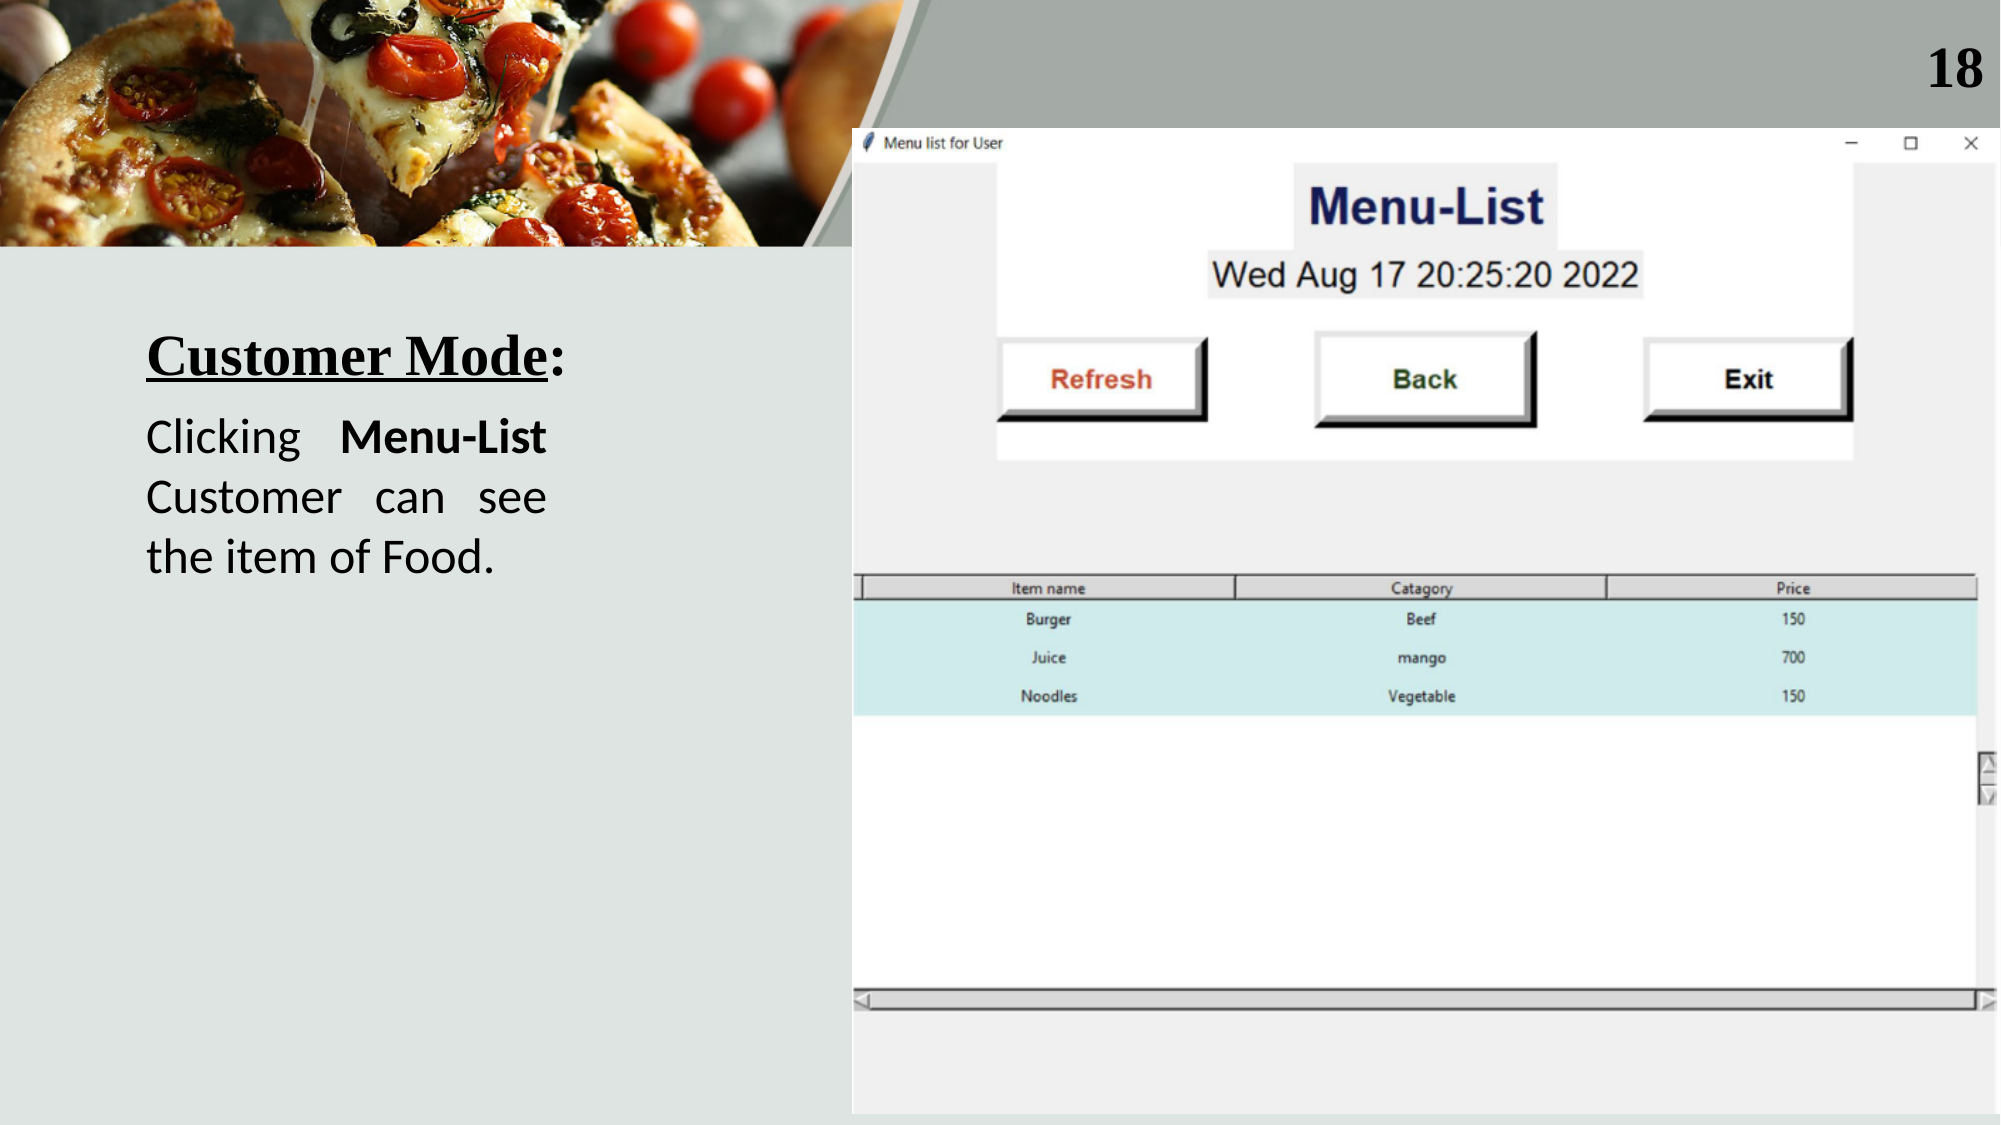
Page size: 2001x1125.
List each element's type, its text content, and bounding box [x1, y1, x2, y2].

picture [0, 0, 2001, 1125]
text_box Customer Mode: [131, 309, 611, 394]
text_box Clicking Menu-List Customer can see the item of Food. [131, 395, 563, 591]
slide_number 18 [1866, 0, 2000, 128]
